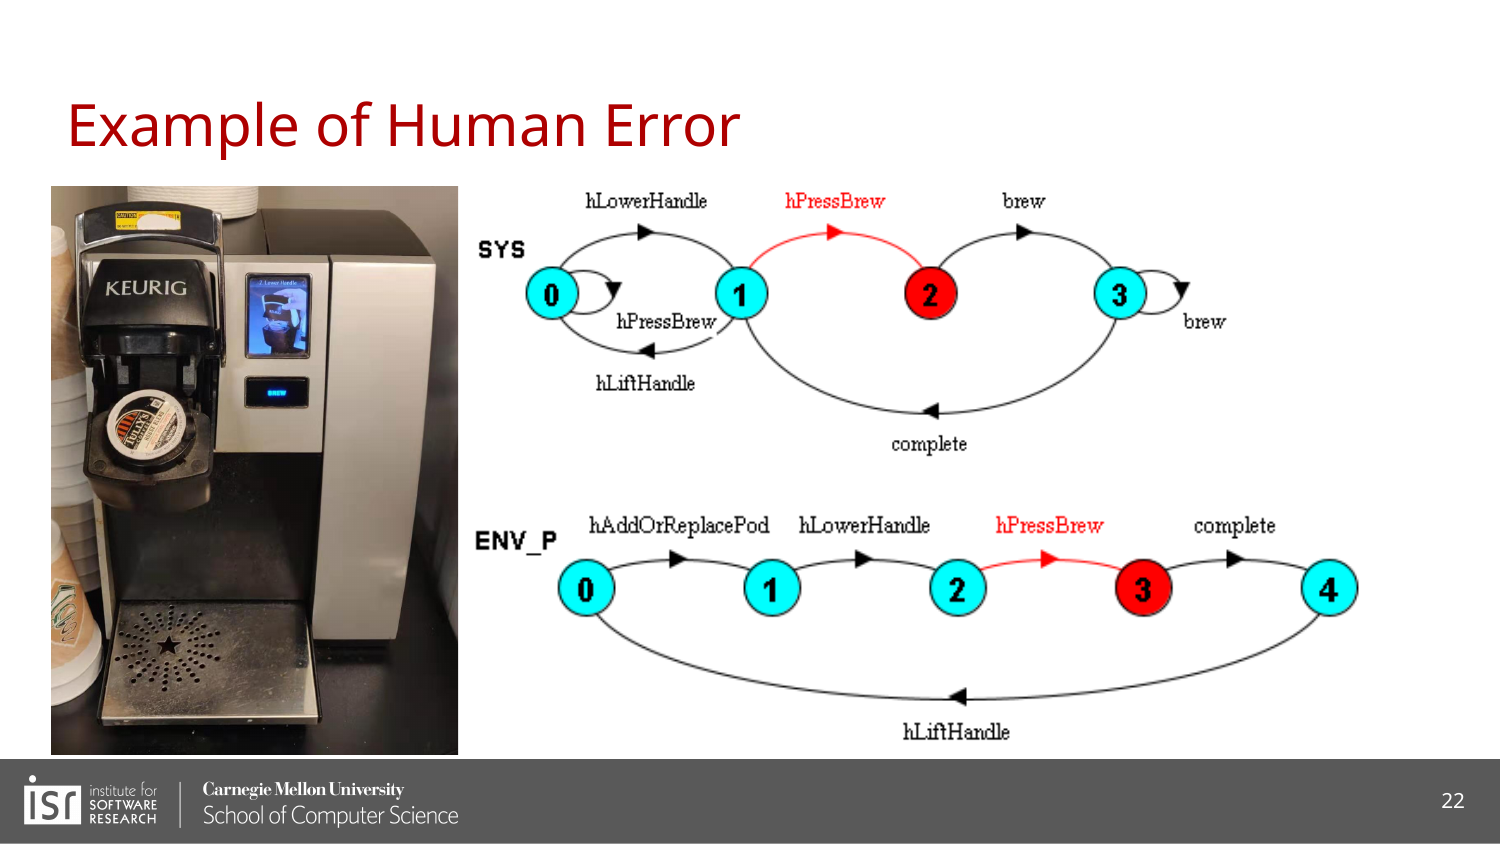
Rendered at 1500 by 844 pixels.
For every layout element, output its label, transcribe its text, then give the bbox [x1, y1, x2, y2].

picture [470, 511, 1371, 756]
picture [470, 185, 1237, 471]
slide_number 22 [1389, 769, 1480, 834]
title Example of Human Error [51, 72, 1449, 167]
picture [50, 185, 459, 756]
picture [24, 775, 458, 828]
